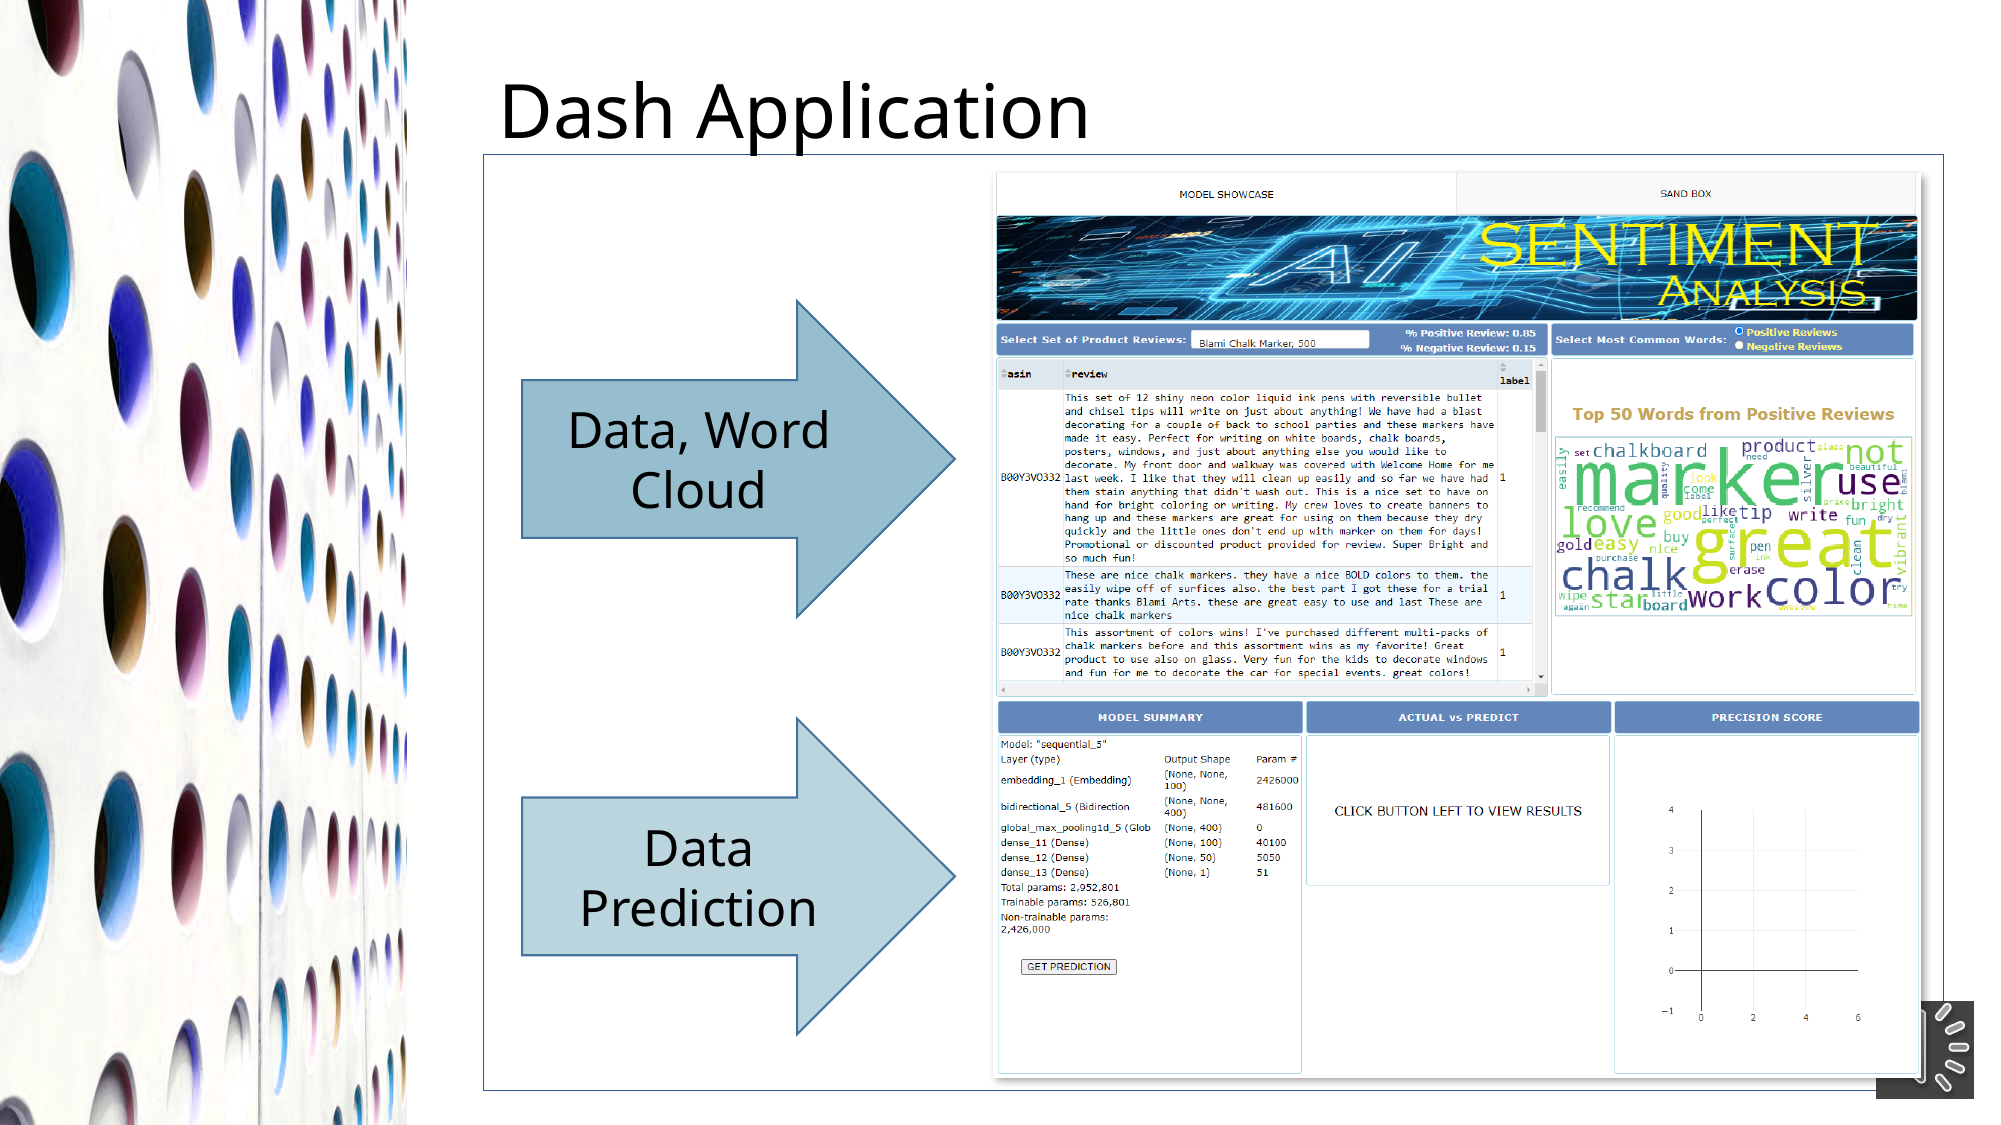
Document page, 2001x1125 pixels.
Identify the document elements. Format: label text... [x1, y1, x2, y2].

picture [0, 0, 407, 1125]
text_box Dash Application [483, 66, 1836, 150]
text_box Data, Word Cloud [521, 298, 957, 620]
text_box [482, 154, 1945, 1092]
text_box Data Prediction [521, 716, 957, 1037]
picture [993, 173, 1975, 1100]
